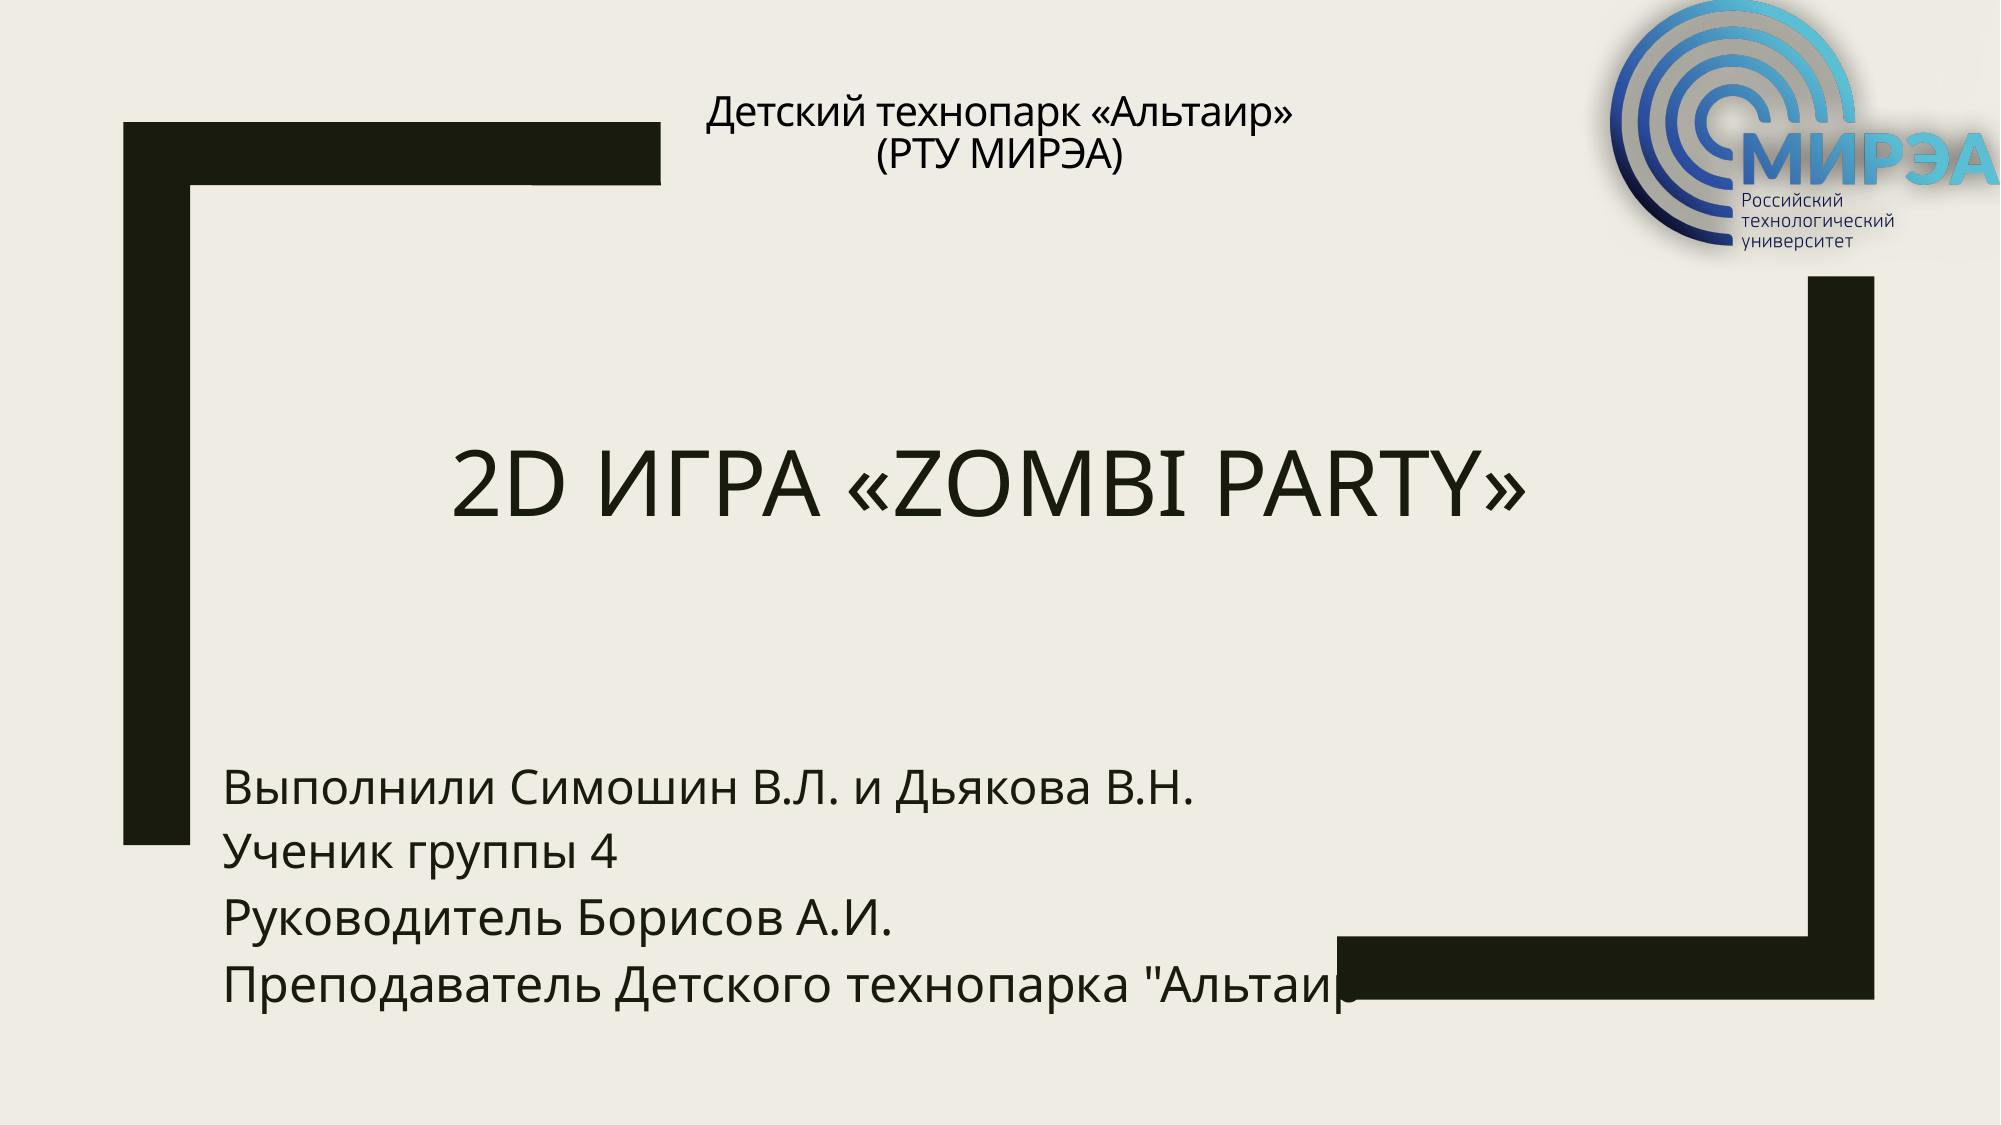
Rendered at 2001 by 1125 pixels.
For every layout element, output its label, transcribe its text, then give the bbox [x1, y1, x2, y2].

text_box Детский технопарк «Альтаир» (РТУ МИРЭА) [227, 60, 1586, 185]
subtitle Выполнили Симошин В.Л. и Дьякова В.Н. Ученик группы 4 Руководитель Борисов А.И. Преподаватель Детского технопарка "Альтаир" [206, 741, 1752, 1033]
title 2d игра «Zombi party» [217, 382, 1763, 544]
picture [1609, 0, 2000, 252]
